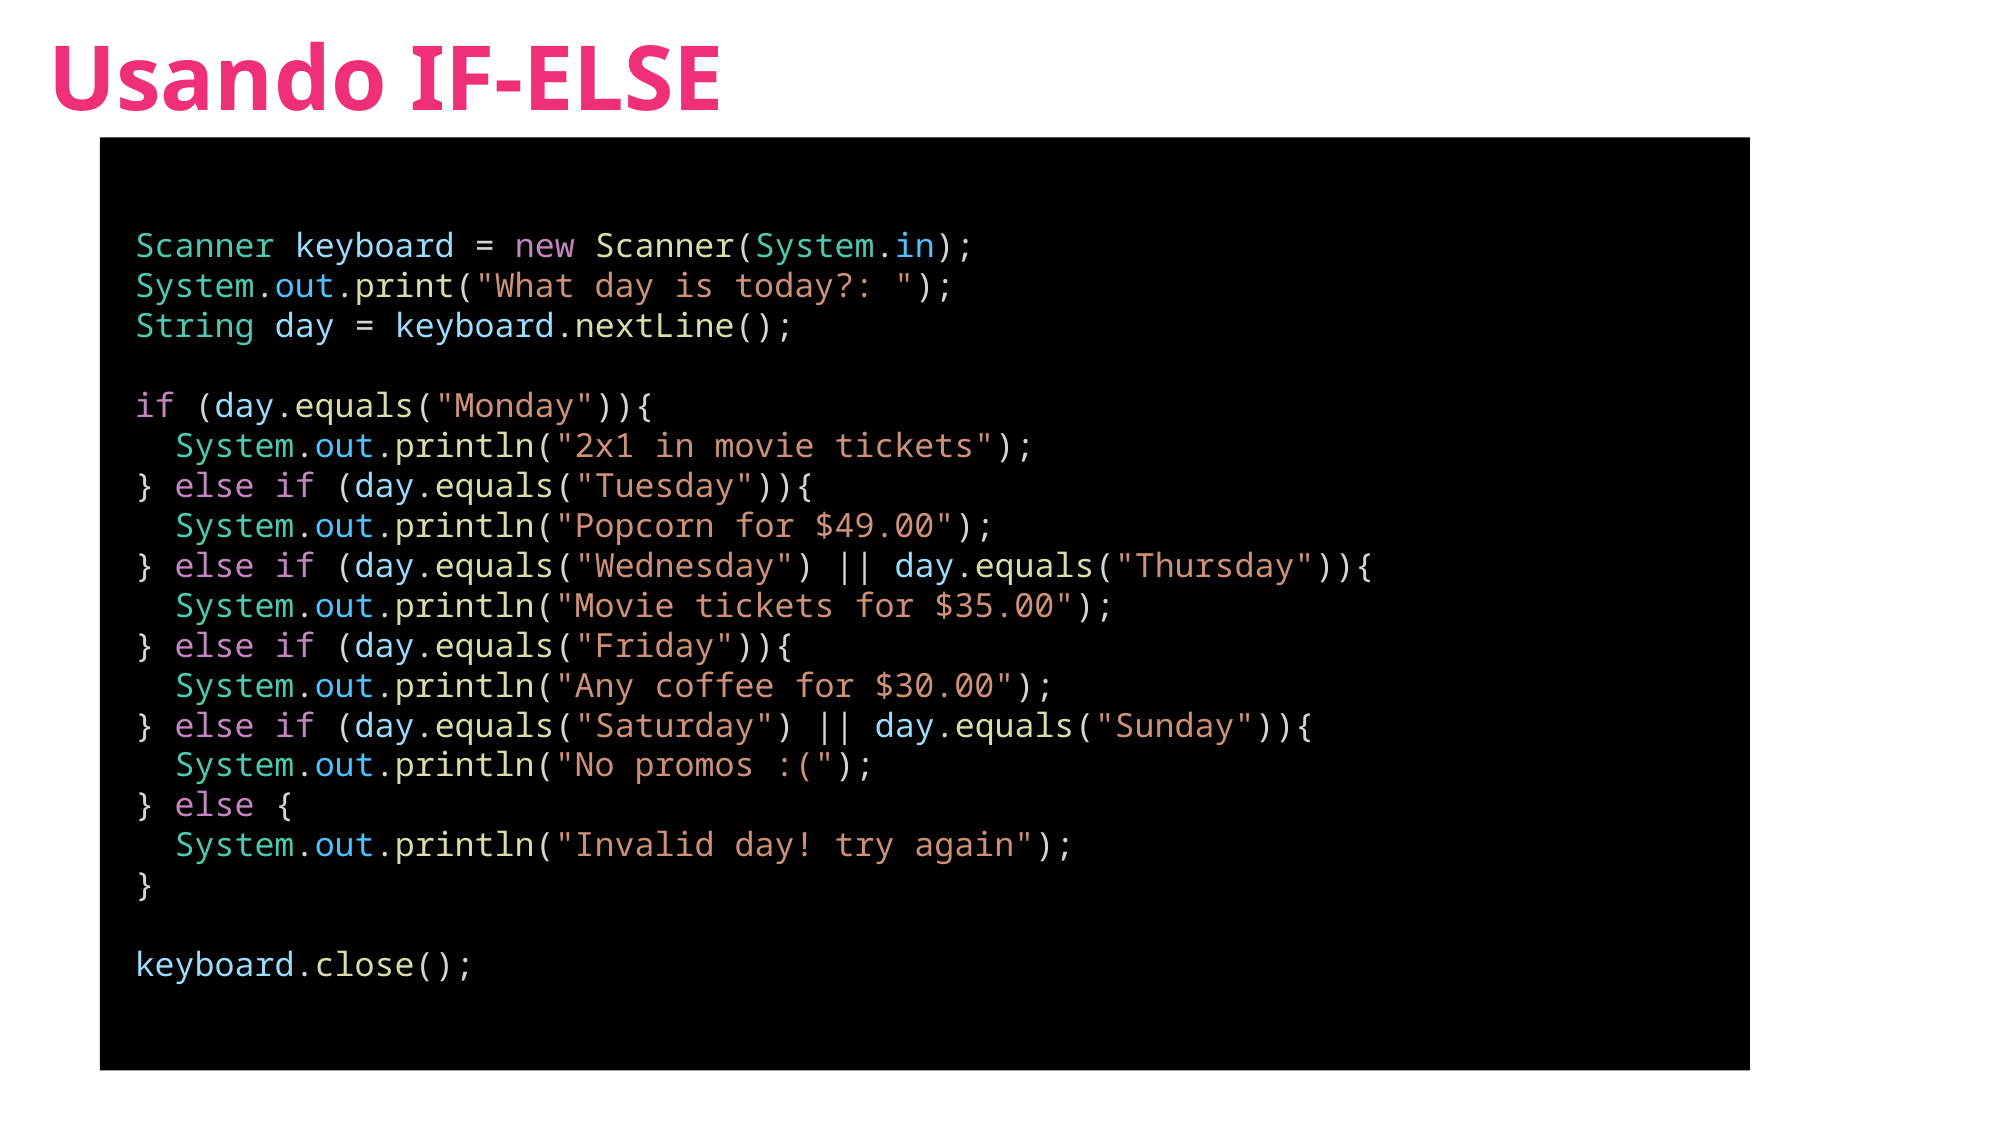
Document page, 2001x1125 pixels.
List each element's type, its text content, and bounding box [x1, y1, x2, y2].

text_box Scanner keyboard = new Scanner(System.in); System.out.print("What day is today?: "); String day = keyboard.nextLine(); if (day.equals("Monday")){ System.out.println("2x1 in movie tickets"); } else if (day.equals("Tuesday")){ System.out.println("Popcorn for $49.00"); } else if (day.equals("Wednesday") || day.equals("Thursday")){ System.out.println("Movie tickets for $35.00"); } else if (day.equals("Friday")){ System.out.println("Any coffee for $30.00"); } else if (day.equals("Saturday") || day.equals("Sunday")){ System.out.println("No promos :("); } else { System.out.println("Invalid day! try again"); } keyboard.close(); [99, 137, 1750, 1071]
title Usando IF-ELSE [33, 24, 850, 138]
